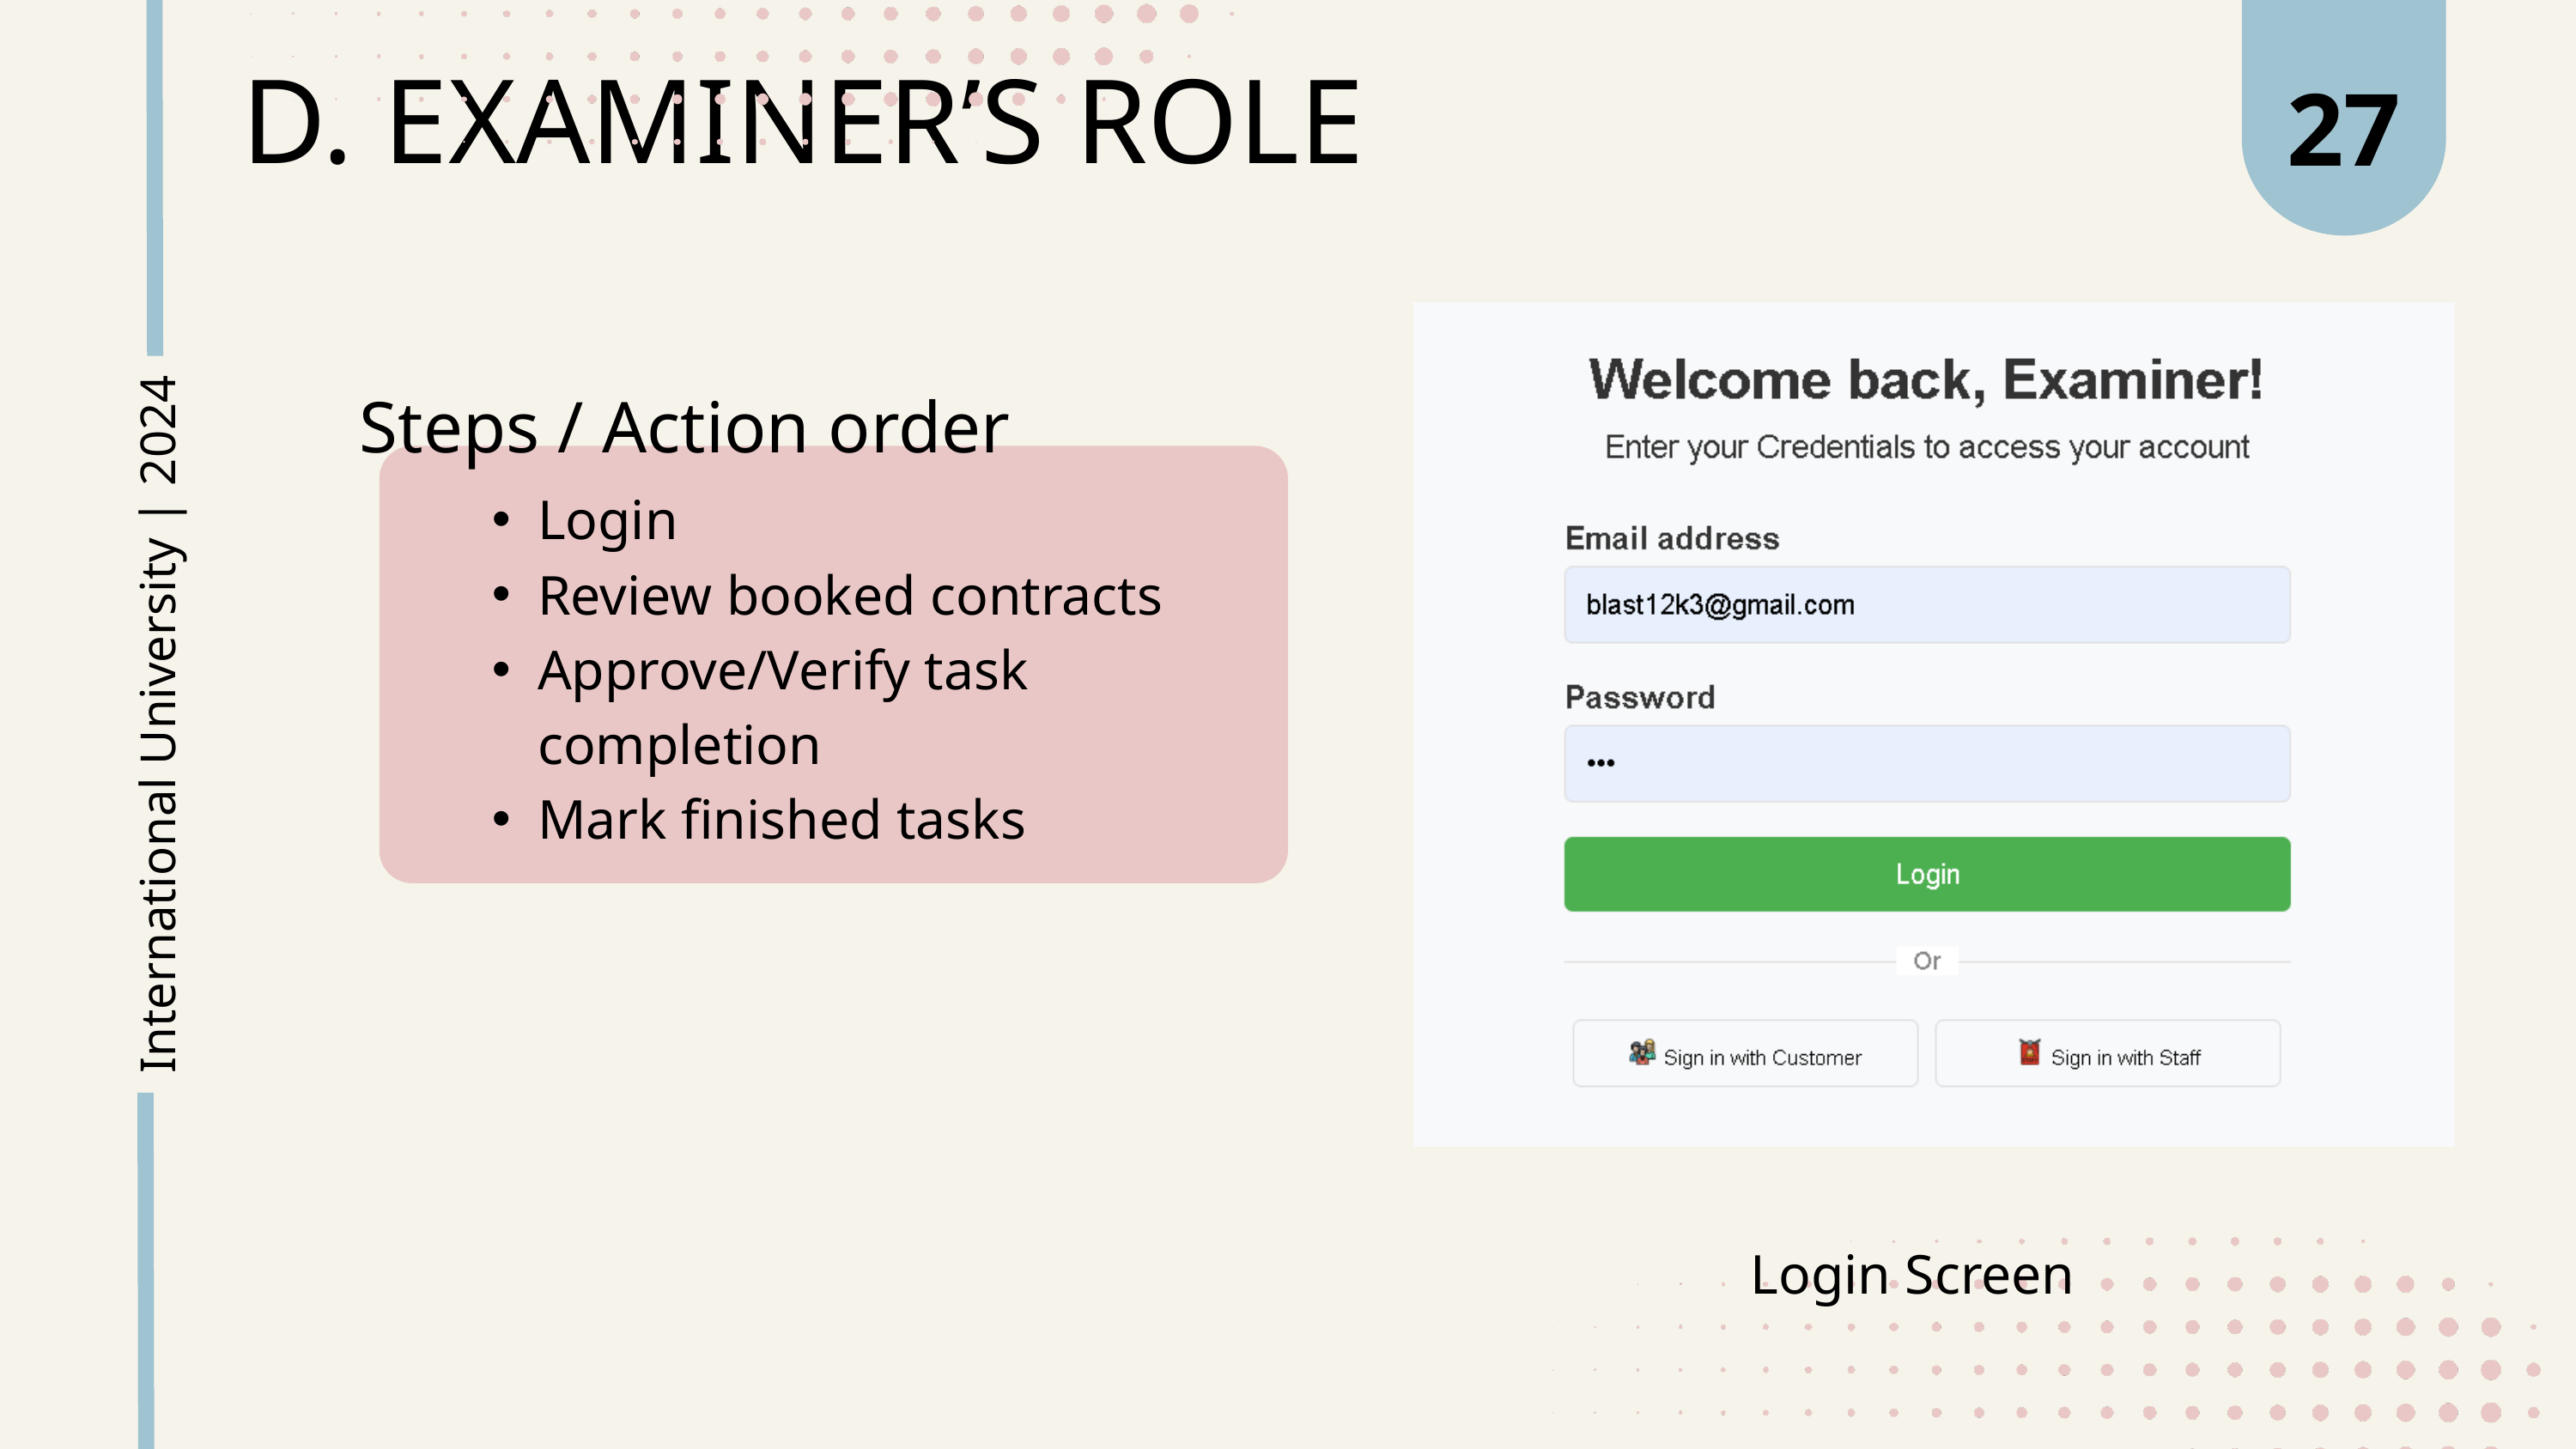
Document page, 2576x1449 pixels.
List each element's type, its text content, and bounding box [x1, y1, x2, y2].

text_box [379, 446, 1289, 884]
text_box [1510, 1237, 2541, 1449]
text_box D. EXAMINER’S ROLE [241, 24, 2099, 187]
text_box International University | 2024 [117, 239, 185, 1210]
text_box [208, 0, 1239, 145]
text_box Steps / Action order [359, 368, 1288, 467]
text_box [1413, 302, 2456, 1147]
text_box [2233, 0, 2455, 236]
text_box Login Screen [1704, 1229, 2122, 1305]
